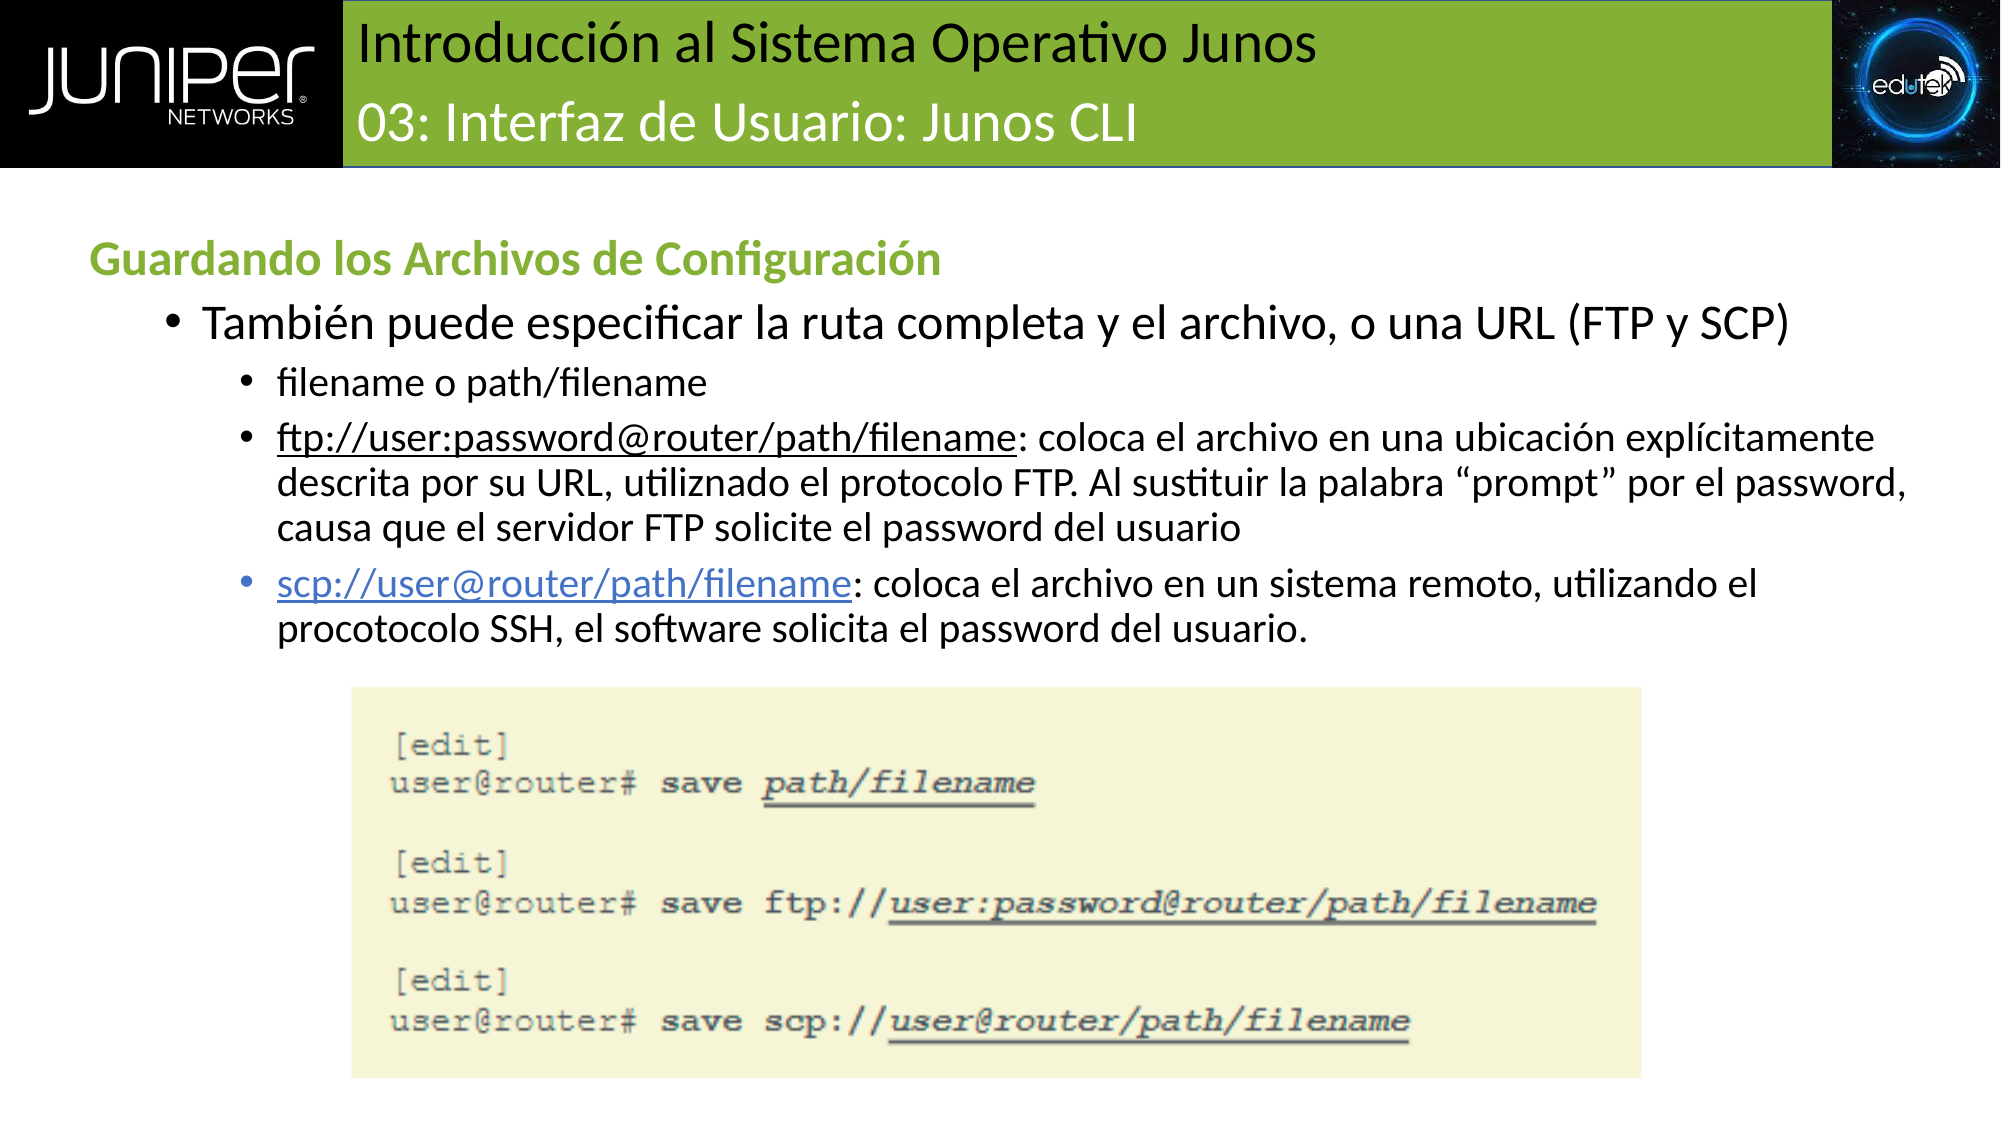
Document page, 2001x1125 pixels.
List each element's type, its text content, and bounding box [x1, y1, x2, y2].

picture [0, 0, 343, 168]
title Introducción al Sistema Operativo Junos [342, 3, 2000, 84]
list Guardando los Archivos de Configuración También puede especificar la ruta completa y el archivo, o una URL (FTP y SCP) filename o path/filename ftp://user:password@router/path/filename: coloca el archivo en una ubicación explícitamente descrita por su URL, utiliznado el protocolo FTP. Al sustituir la palabra “prompt” por el password, causa que el servidor FTP solicite el password del usuario scp://user@router/path/filename: coloca el archivo en un sistema remoto, utilizando el procotocolo SSH, el software solicita el password del usuario. [74, 224, 1926, 669]
picture [342, 668, 1657, 1094]
picture [1832, 84, 2000, 168]
list 03: Interfaz de Usuario: Junos CLI [342, 83, 1606, 168]
